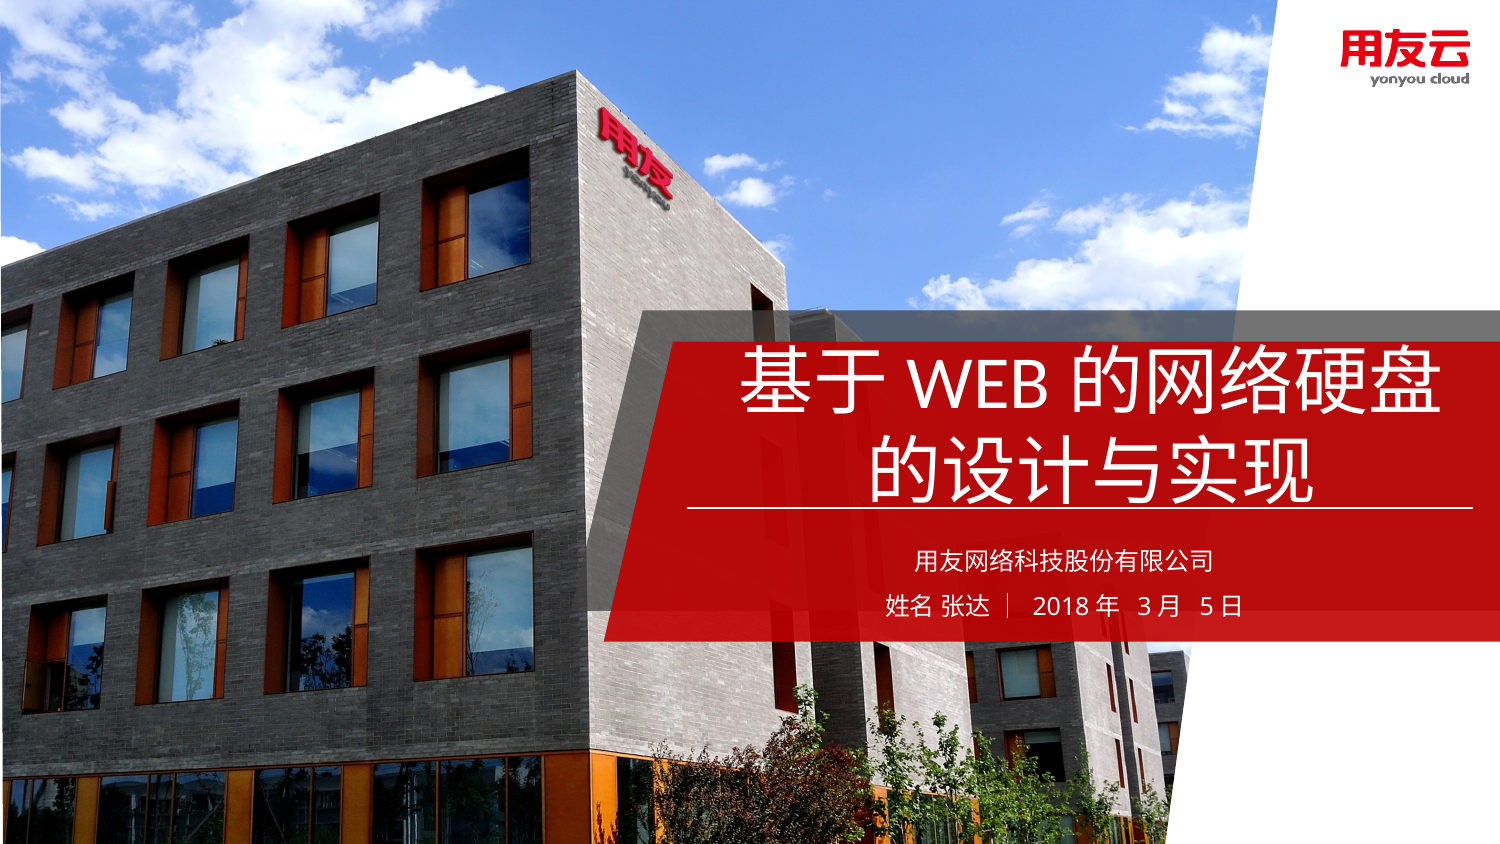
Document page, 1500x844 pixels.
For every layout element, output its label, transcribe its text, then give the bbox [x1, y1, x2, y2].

text_box [570, 310, 1500, 611]
text_box [0, 0, 1280, 844]
text_box 基于WEB的网络硬盘 的设计与实现 [724, 517, 1459, 521]
text_box 基于WEB的网络硬盘 的设计与实现 [724, 325, 1459, 507]
picture [1340, 28, 1471, 88]
text_box [603, 341, 1500, 642]
text_box 用友网络科技股份有限公司 姓名 张达 ｜ 2018年 3月 5日 [870, 523, 1260, 628]
